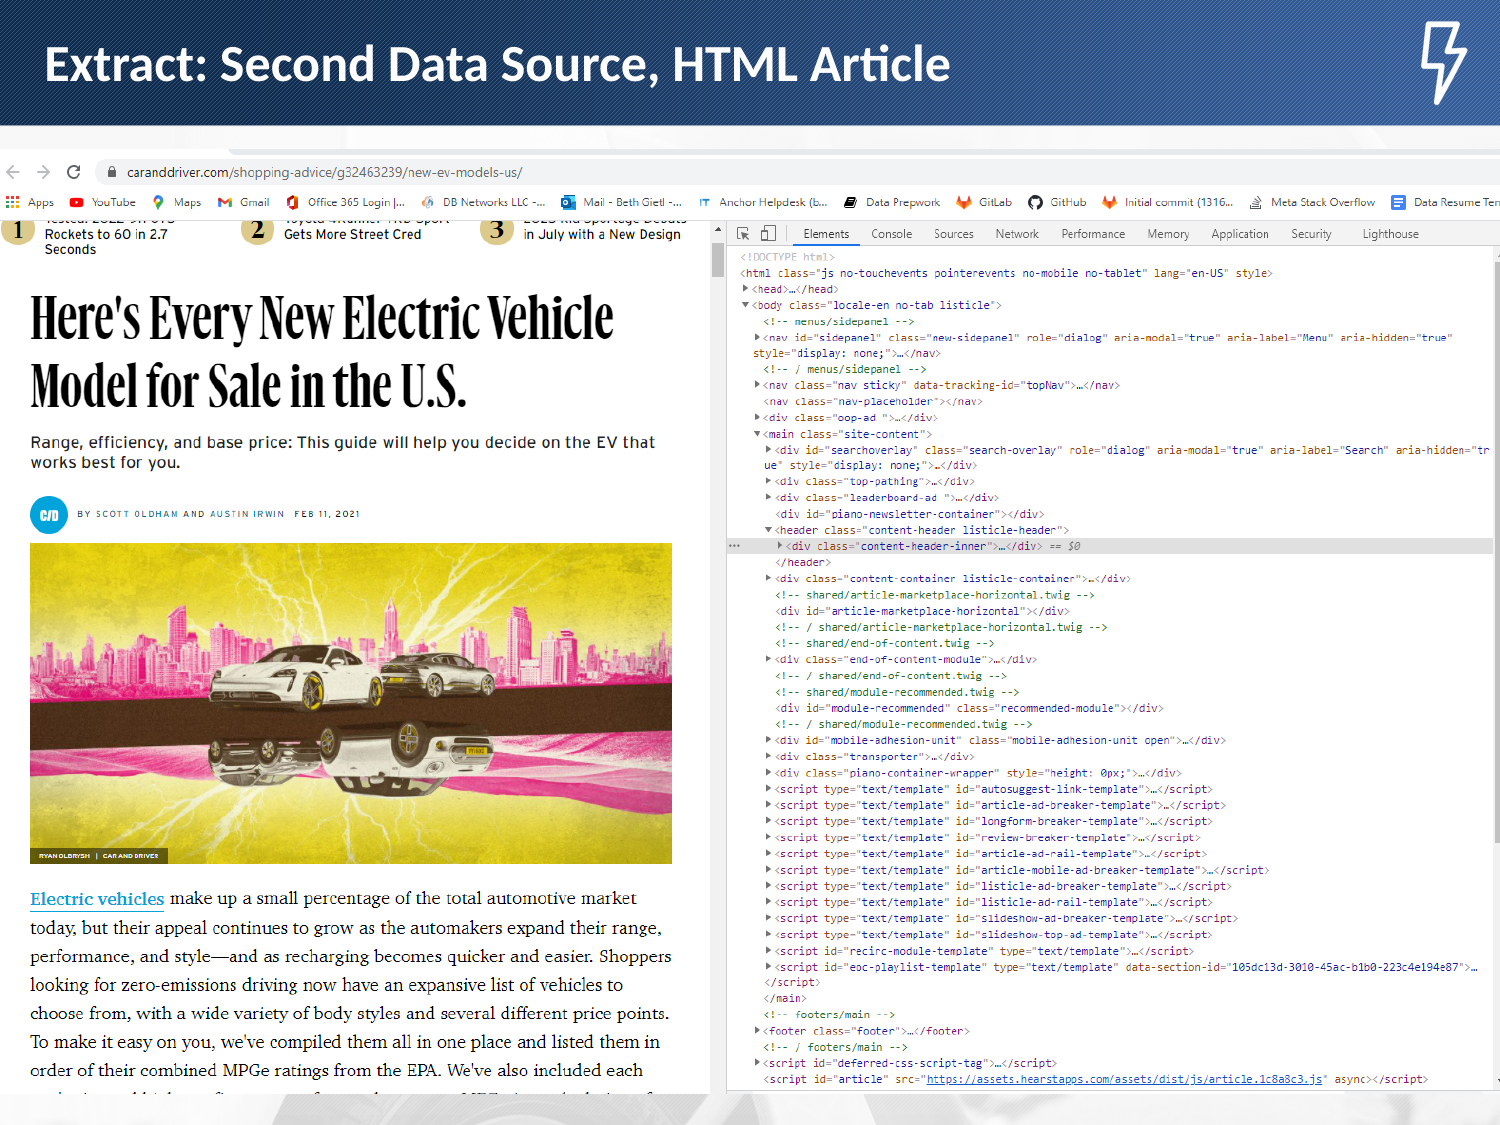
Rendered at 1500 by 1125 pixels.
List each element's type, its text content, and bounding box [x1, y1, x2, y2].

picture [0, 0, 1500, 1125]
title Extract: Second Data Source, HTML Article [29, 0, 1287, 127]
